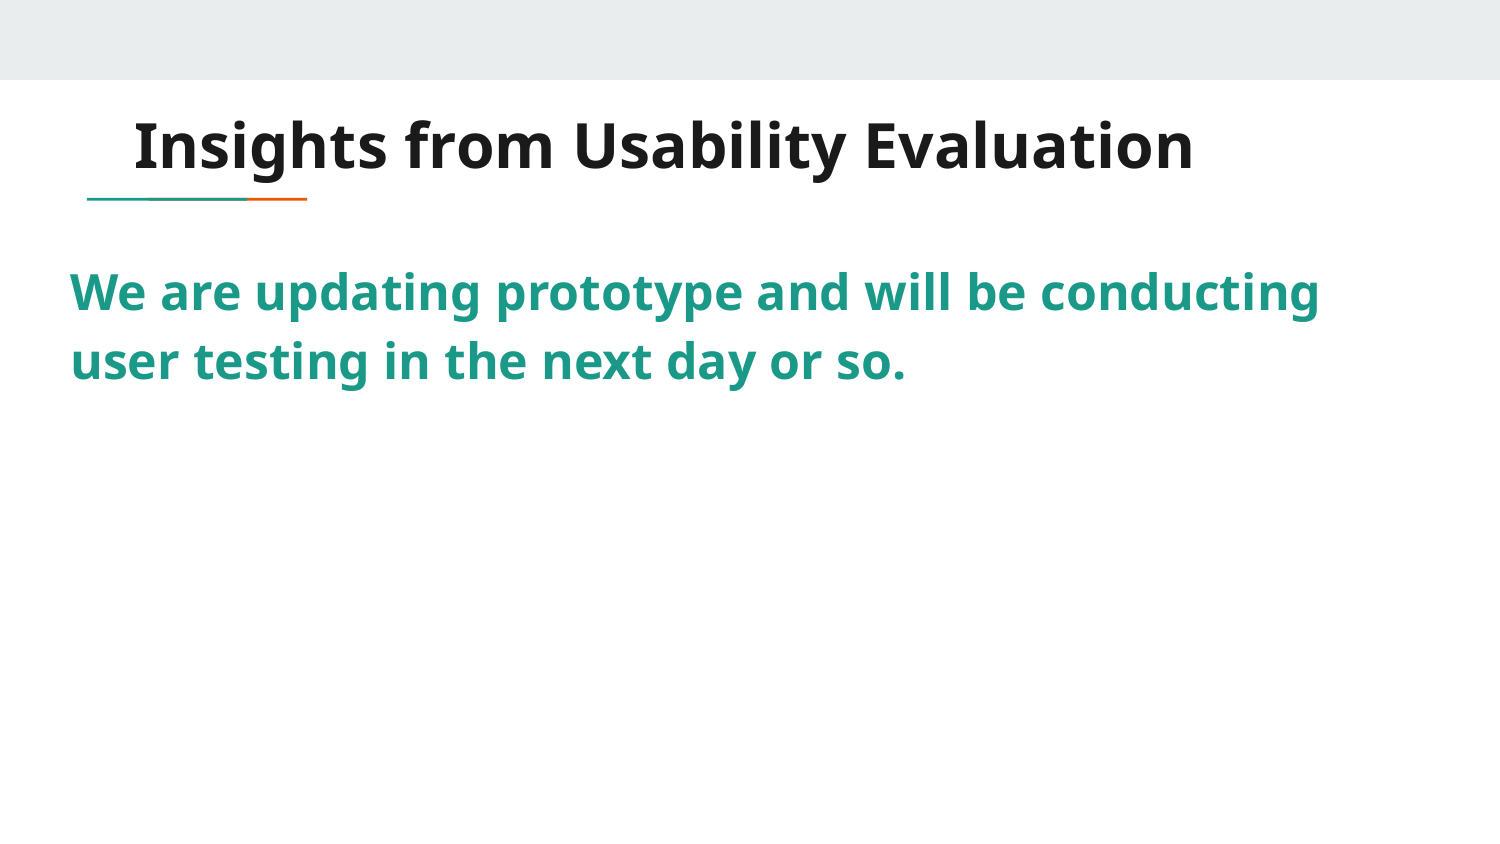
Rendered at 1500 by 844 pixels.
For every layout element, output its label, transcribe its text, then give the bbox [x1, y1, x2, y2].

title Insights from Usability Evaluation [119, 90, 1381, 179]
list We are updating prototype and will be conducting user testing in the next day or so. [55, 236, 1449, 813]
